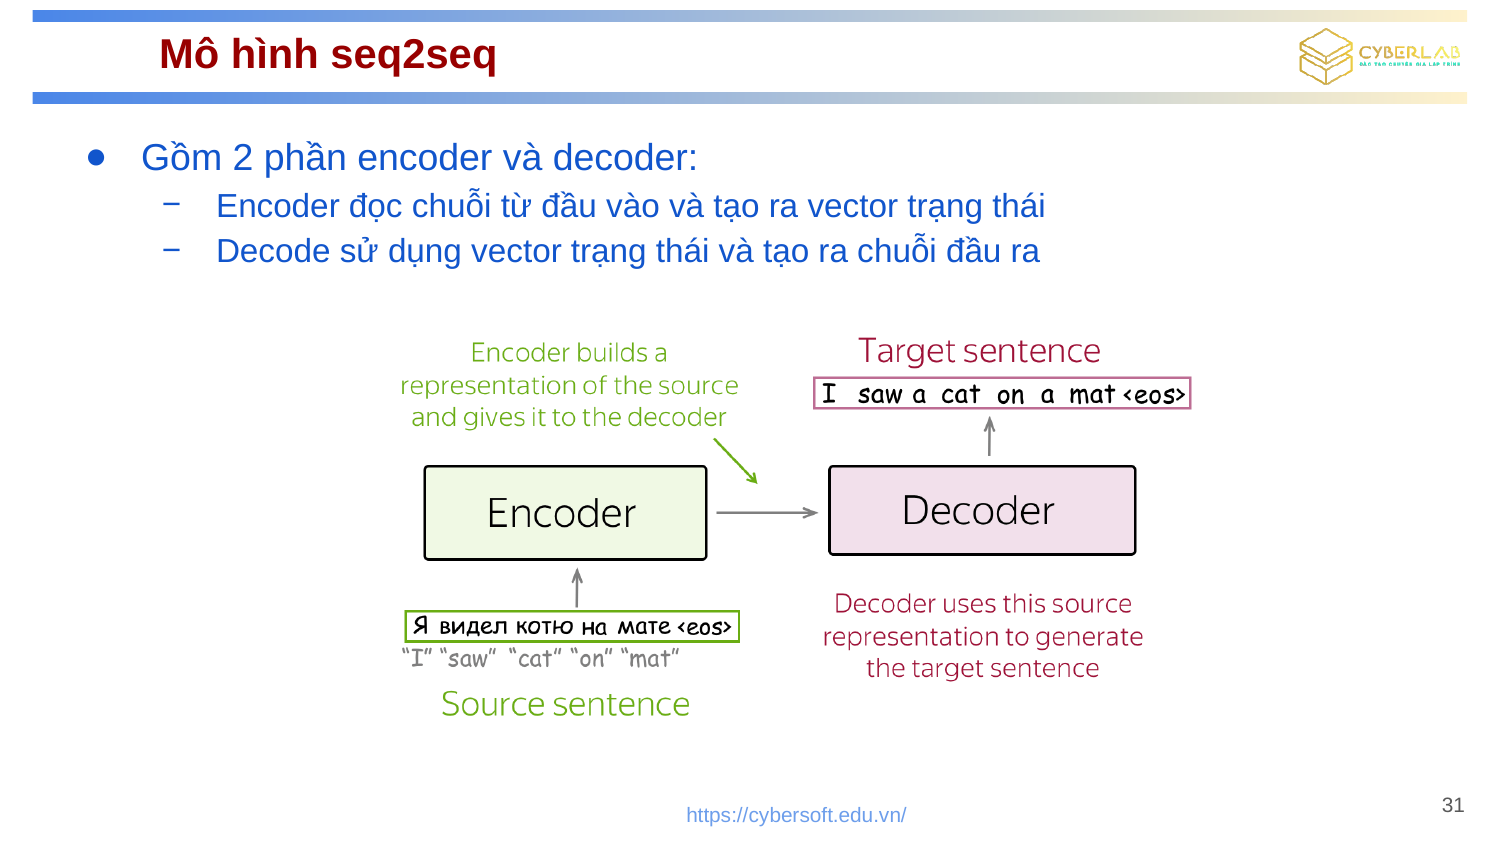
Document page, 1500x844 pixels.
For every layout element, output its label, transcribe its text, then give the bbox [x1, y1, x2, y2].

title Mô hình seq2seq [144, 12, 1449, 93]
list Gồm 2 phần encoder và decoder: Encoder đọc chuỗi từ đầu vào và tạo ra vector trạng thái Decode sử dụng vector trạng thái và tạo ra chuỗi đầu ra [51, 111, 1449, 762]
slide_number 31 [1389, 782, 1480, 830]
picture [395, 334, 1197, 722]
picture [1449, 28, 1468, 85]
